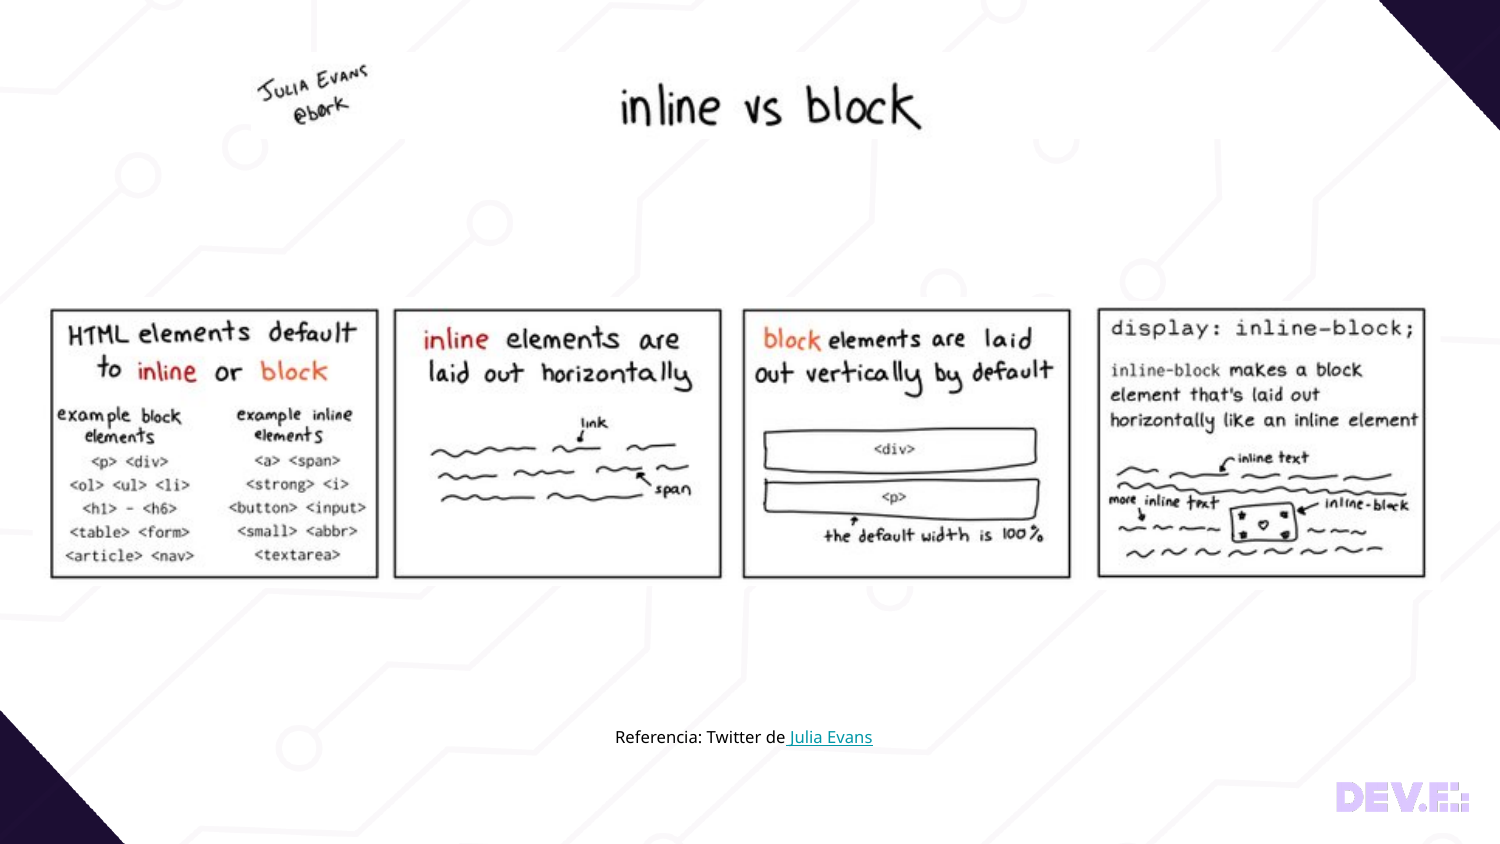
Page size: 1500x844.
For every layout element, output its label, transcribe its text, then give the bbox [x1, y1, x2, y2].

text_box Referencia: Twitter de Julia Evans [600, 715, 1164, 762]
picture [0, 0, 1500, 844]
